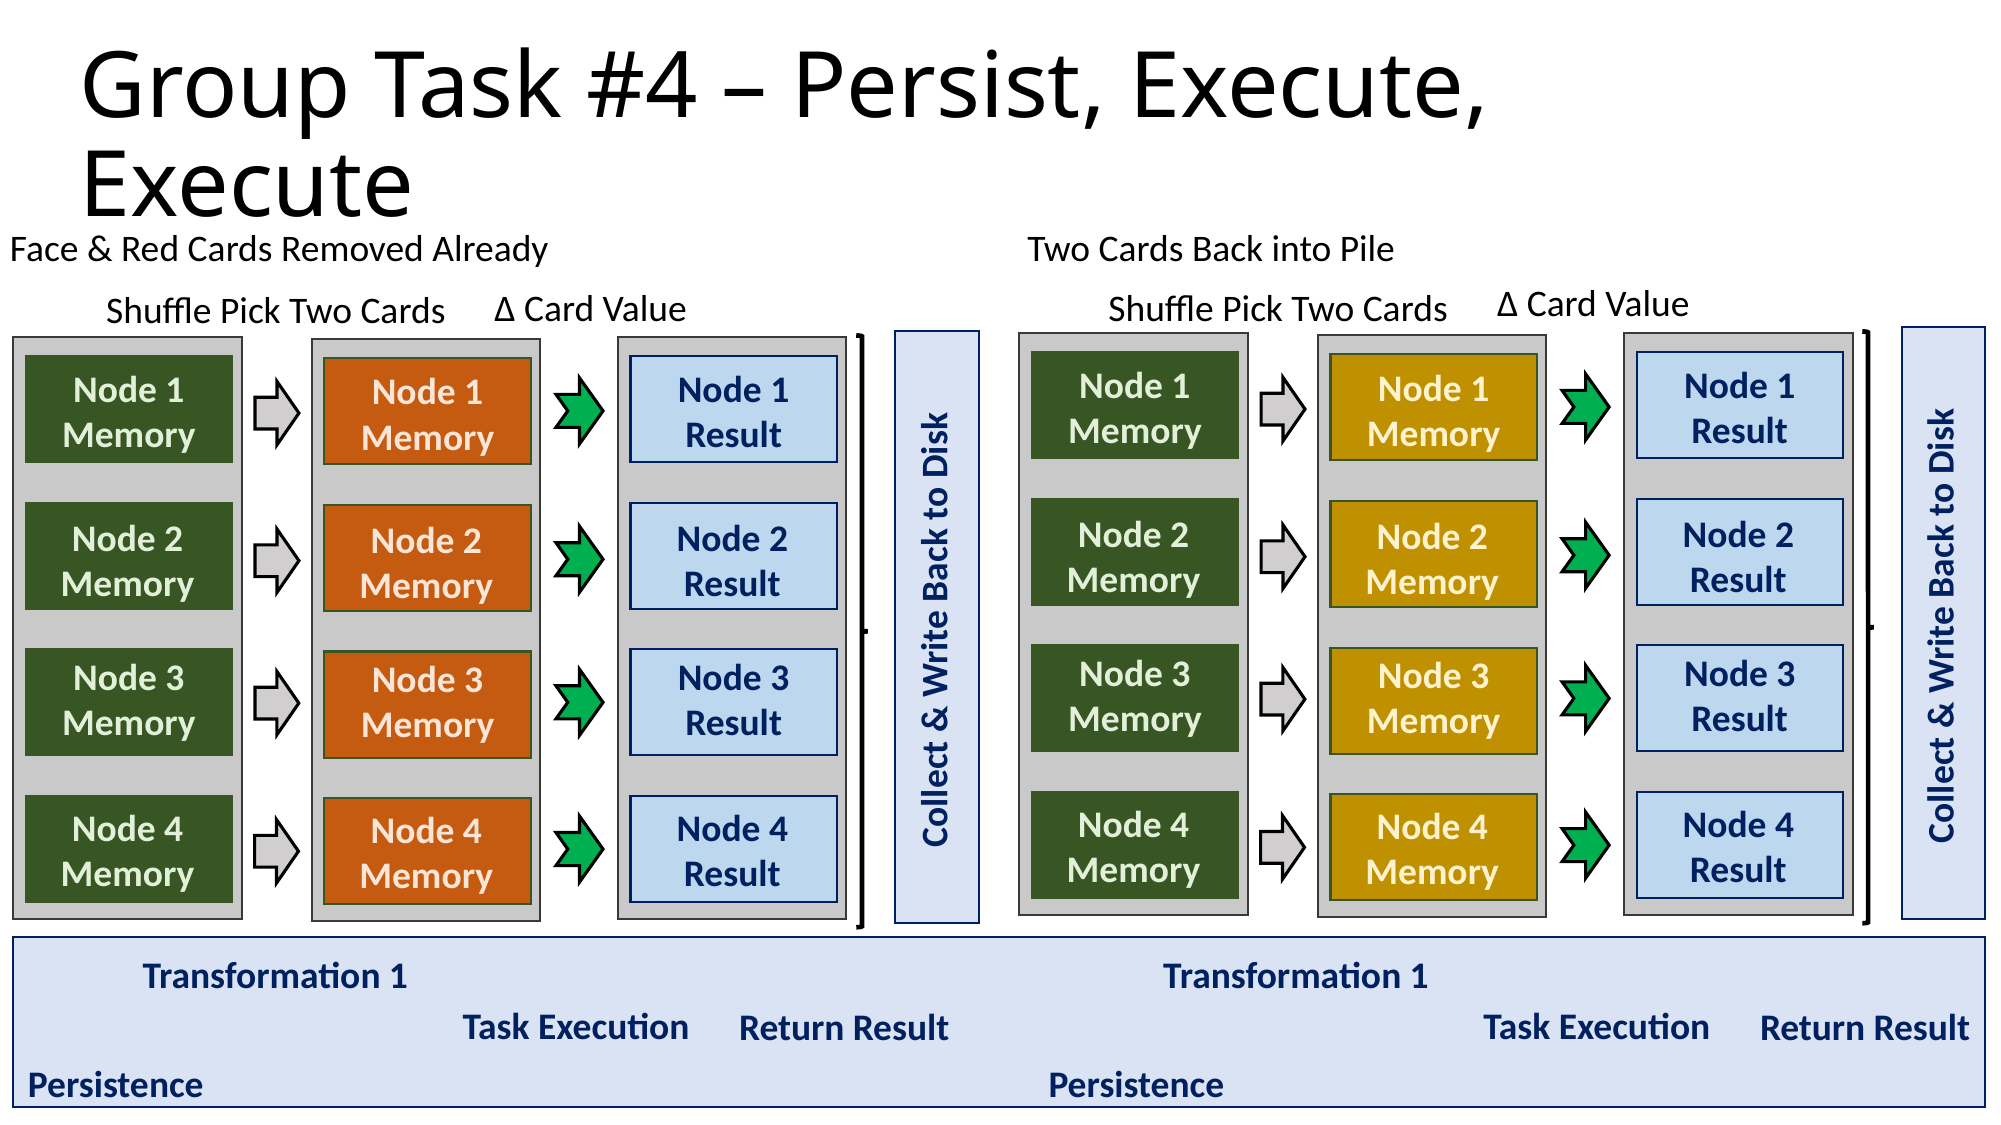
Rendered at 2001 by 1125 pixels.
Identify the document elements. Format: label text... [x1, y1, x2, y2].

text_box Δ Card Value [478, 276, 704, 337]
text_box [618, 336, 847, 919]
text_box [12, 936, 1986, 1108]
text_box Return Result [1745, 996, 2000, 1056]
text_box Shuffle Pick Two Cards [86, 279, 466, 336]
text_box [1862, 330, 1874, 924]
text_box Task Execution [447, 994, 706, 1055]
text_box [856, 334, 868, 928]
text_box Transformation 1 [127, 943, 429, 1003]
text_box Transformation 1 [1148, 943, 1449, 1003]
text_box Persistence [13, 1053, 229, 1113]
text_box Persistence [1033, 1053, 1250, 1113]
text_box Δ Card Value [1480, 271, 1707, 332]
title Group Task #4 – Persist, Execute, Execute [64, 28, 1790, 247]
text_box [1624, 332, 1853, 915]
text_box Shuffle Pick Two Cards [1088, 276, 1468, 332]
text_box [555, 377, 603, 883]
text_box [895, 331, 979, 924]
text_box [1019, 332, 1547, 917]
text_box Two Cards Back into Pile [997, 216, 1425, 277]
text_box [1562, 373, 1610, 879]
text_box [13, 336, 541, 921]
text_box Return Result [724, 996, 982, 1056]
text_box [1901, 327, 1985, 920]
text_box Task Execution [1468, 994, 1726, 1055]
text_box Face & Red Cards Removed Already [0, 217, 569, 277]
